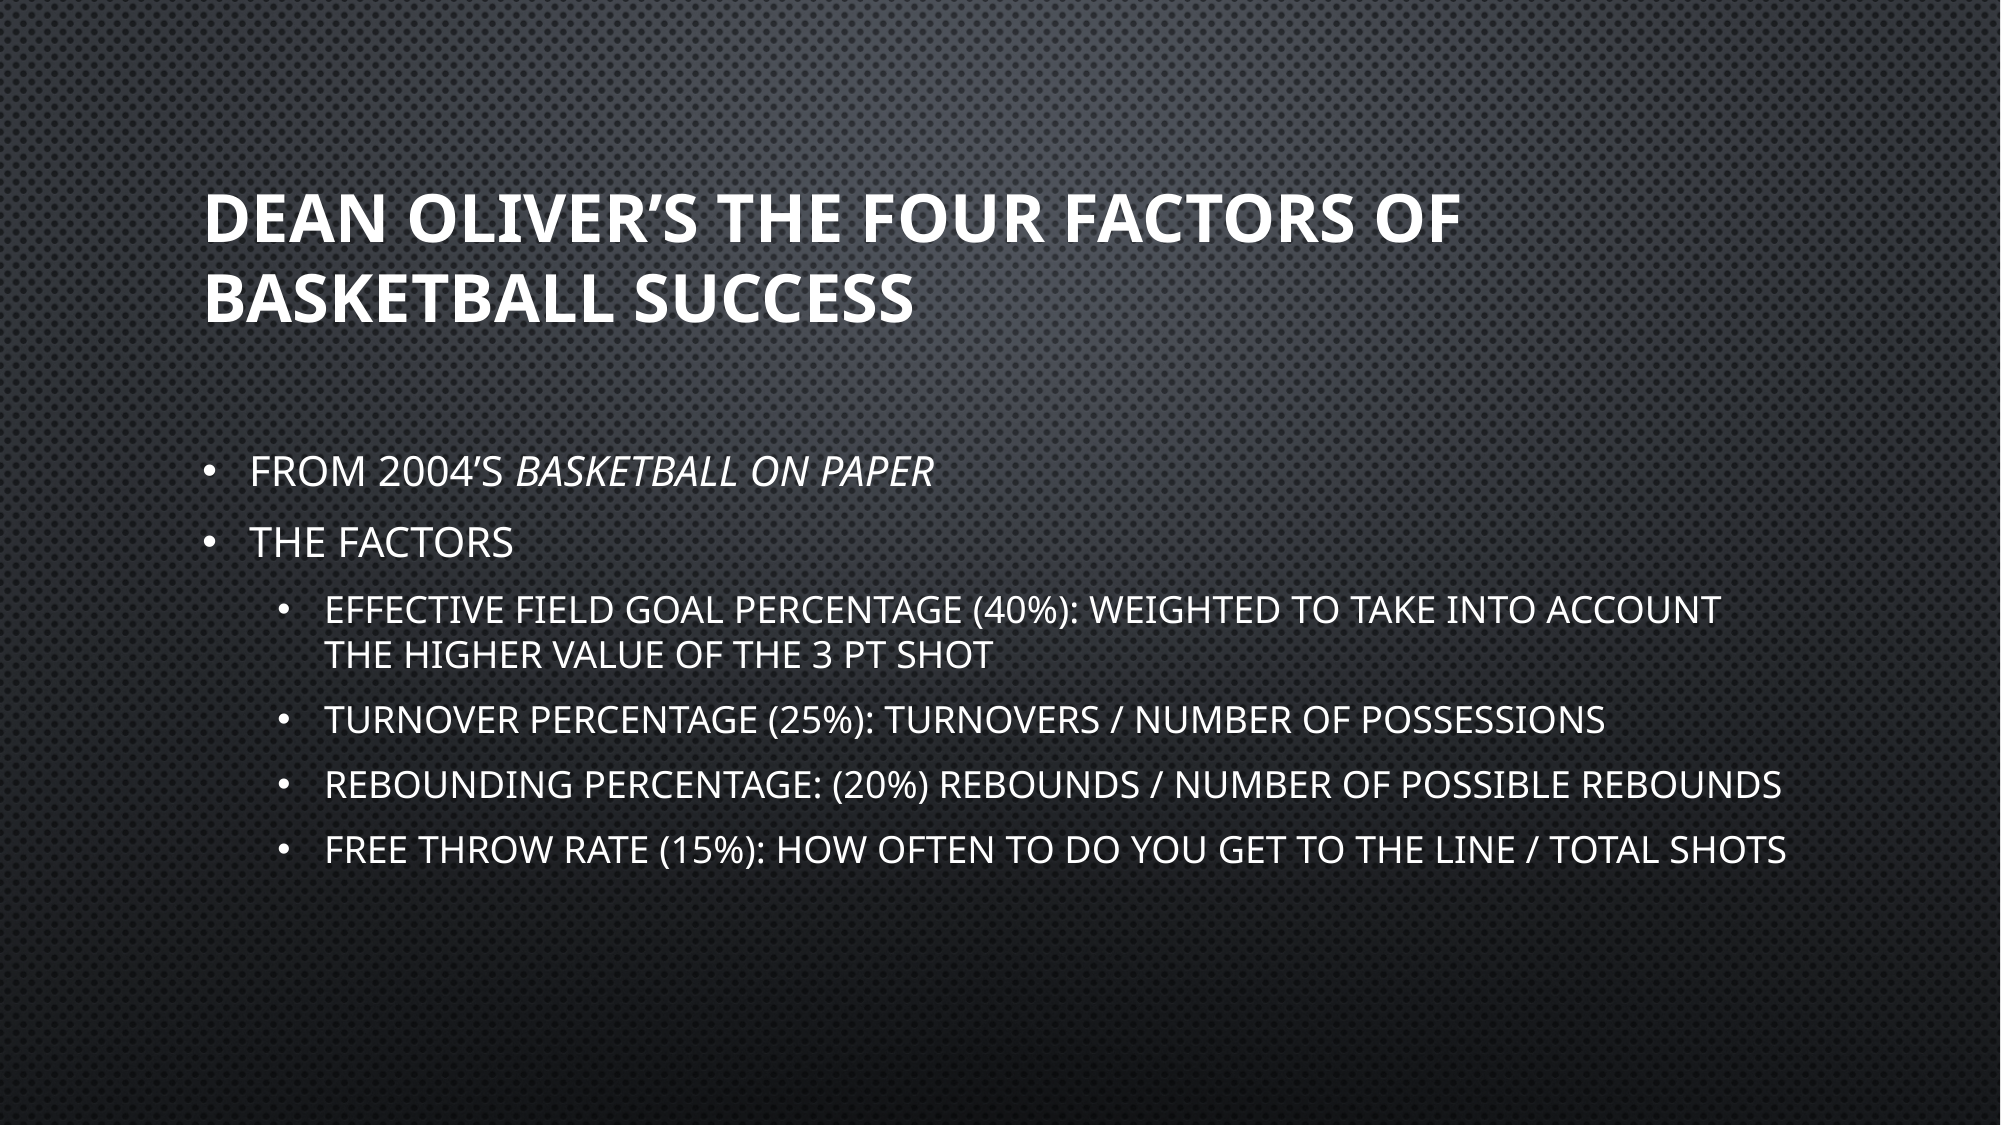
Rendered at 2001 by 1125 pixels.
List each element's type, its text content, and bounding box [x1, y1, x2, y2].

list From 2004’s basketball on paper The factors Effective field goal percentage (40%): weighted to take into account the higher value of the 3 pt shot Turnover Percentage (25%): Turnovers / number of possessions Rebounding Percentage: (20%) Rebounds / number of possible rebounds Free throw rate (15%): how often to do you get to the line / total shots [187, 437, 1813, 950]
title Dean Oliver’s The Four Factors of basketball success [187, 99, 1813, 413]
